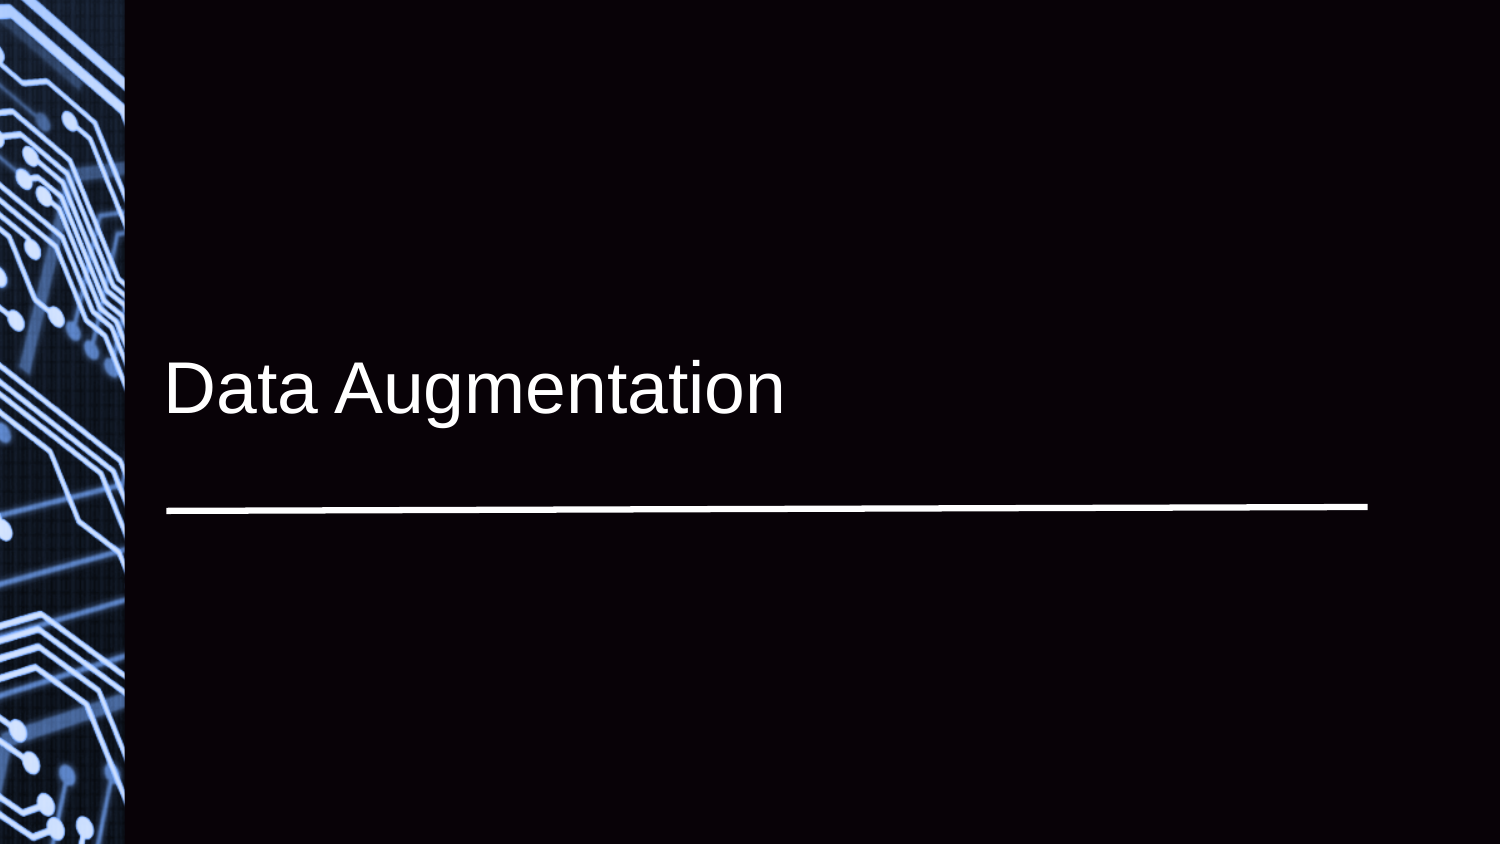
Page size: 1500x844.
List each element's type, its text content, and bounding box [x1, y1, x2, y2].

title Data Augmentation [148, 232, 1368, 469]
picture [0, 0, 125, 844]
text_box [166, 506, 1368, 512]
